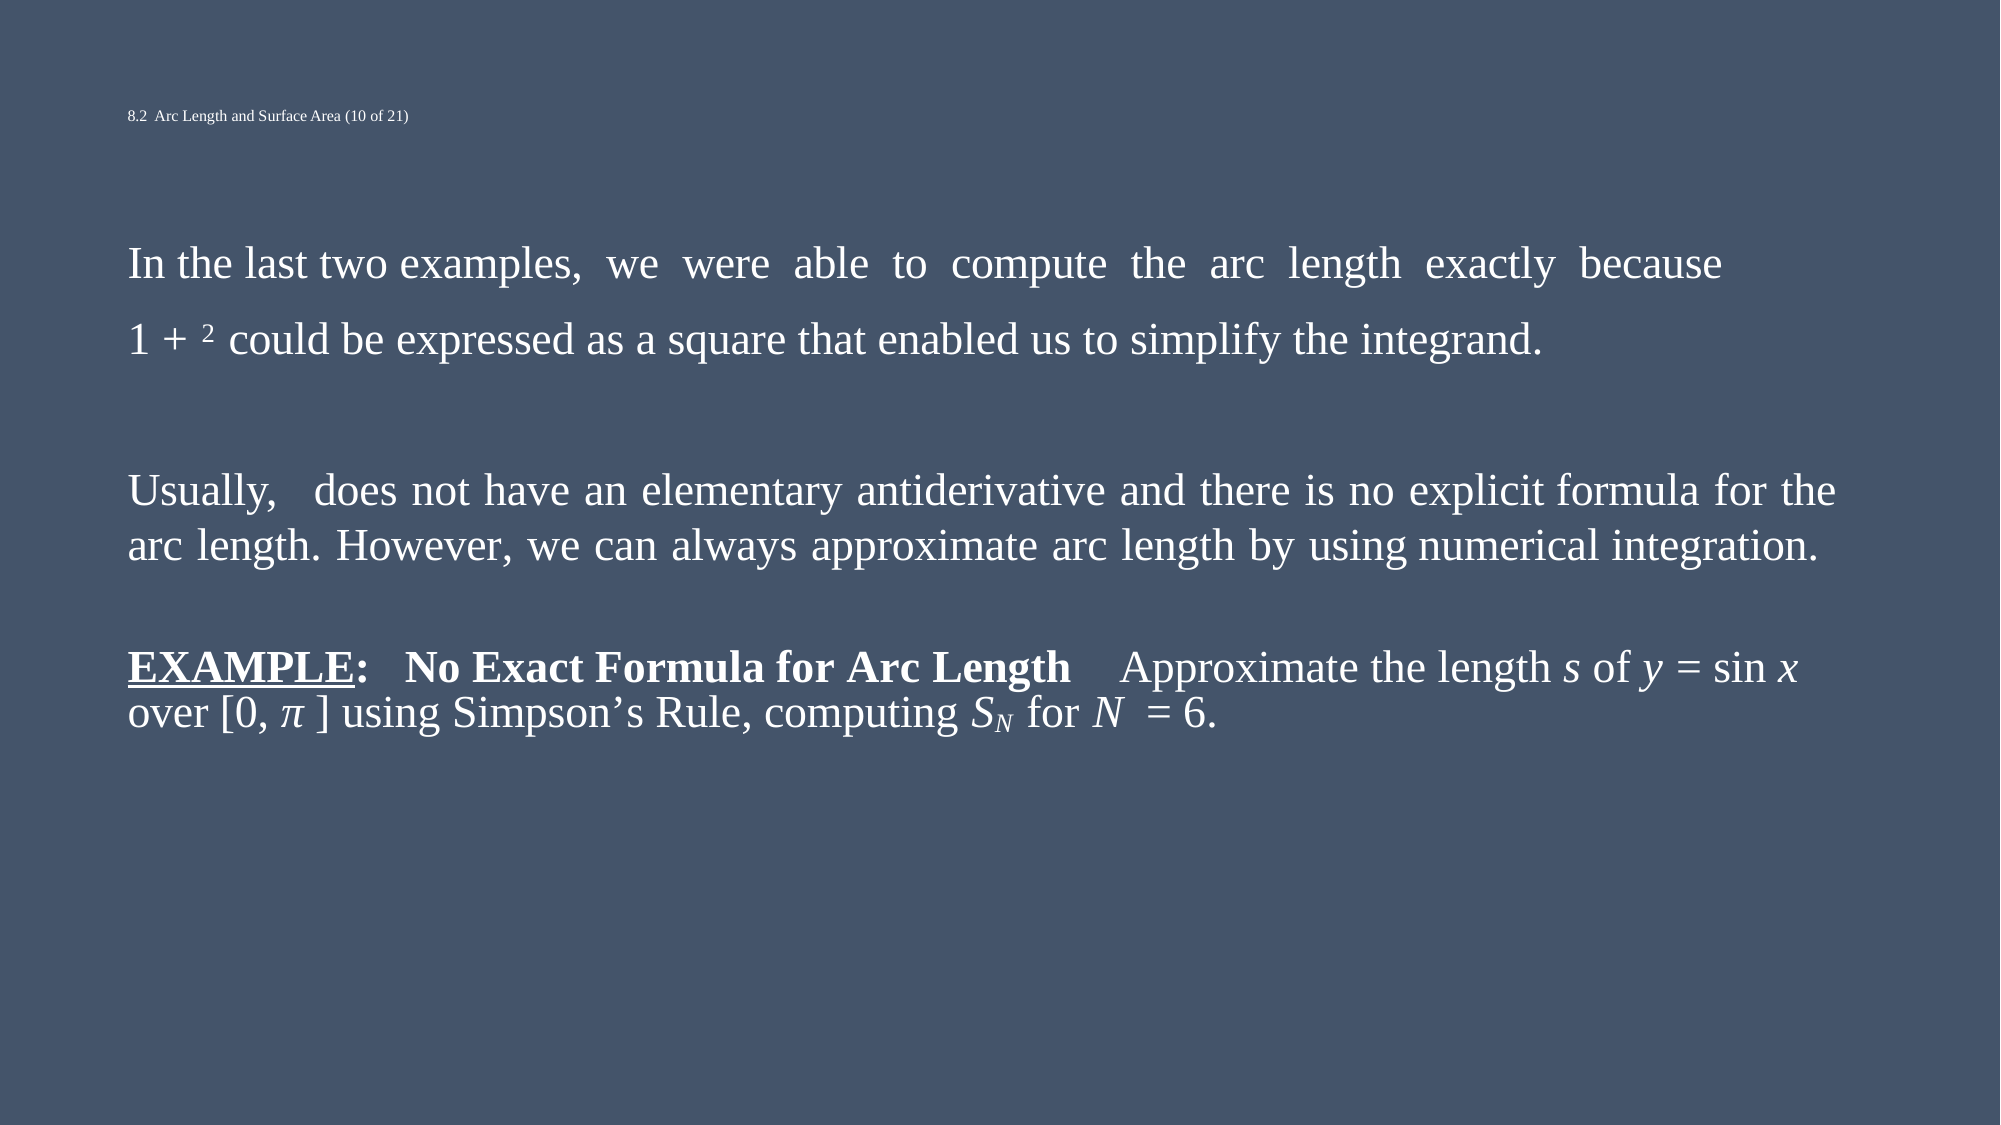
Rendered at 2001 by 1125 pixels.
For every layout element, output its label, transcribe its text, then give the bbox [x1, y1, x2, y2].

title 8.2 Arc Length and Surface Area (10 of 21) [112, 99, 1775, 203]
